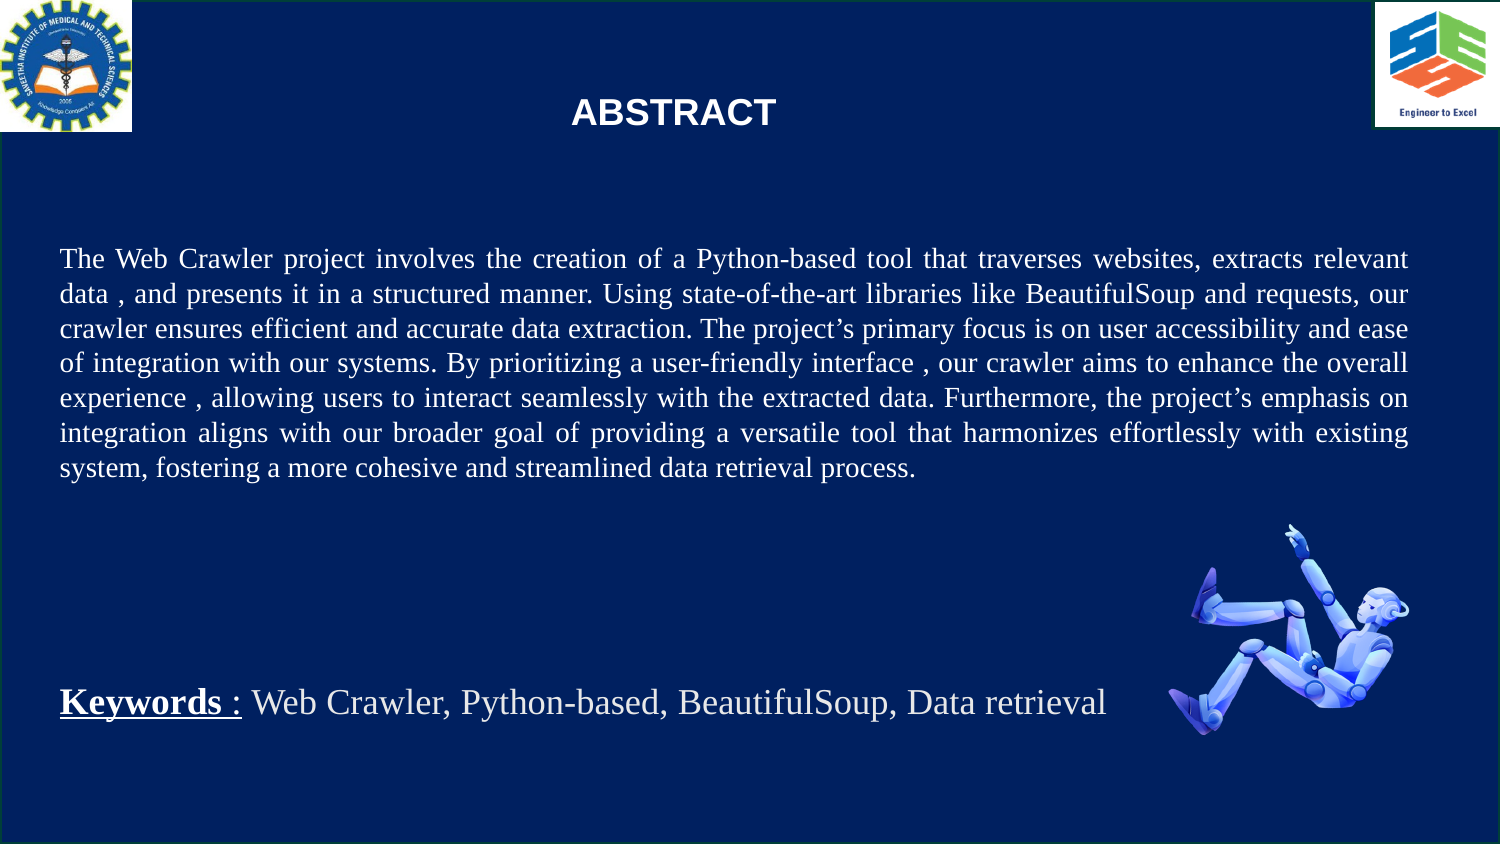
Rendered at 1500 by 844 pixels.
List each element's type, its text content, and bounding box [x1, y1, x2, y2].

picture [0, 0, 132, 132]
picture [1370, 0, 1500, 130]
text_box Keywords : Web Crawler, Python-based, BeautifulSoup, Data retrieval [44, 662, 1153, 738]
text_box [0, 0, 1500, 844]
picture [1158, 503, 1426, 782]
text_box ABSTRACT [553, 80, 805, 141]
text_box The Web Crawler project involves the creation of a Python-based tool that traverses websites, extracts relevant data , and presents it in a structured manner. Using state-of-the-art libraries like BeautifulSoup and requests, our crawler ensures efficient and accurate data extraction. The project’s primary focus is on user accessibility and ease of integration with our systems. By prioritizing a user-friendly interface , our crawler aims to enhance the overall experience , allowing users to interact seamlessly with the extracted data. Furthermore, the project’s emphasis on integration aligns with our broader goal of providing a versatile tool that harmonizes effortlessly with existing system, fostering a more cohesive and streamlined data retrieval process. [44, 181, 1426, 499]
